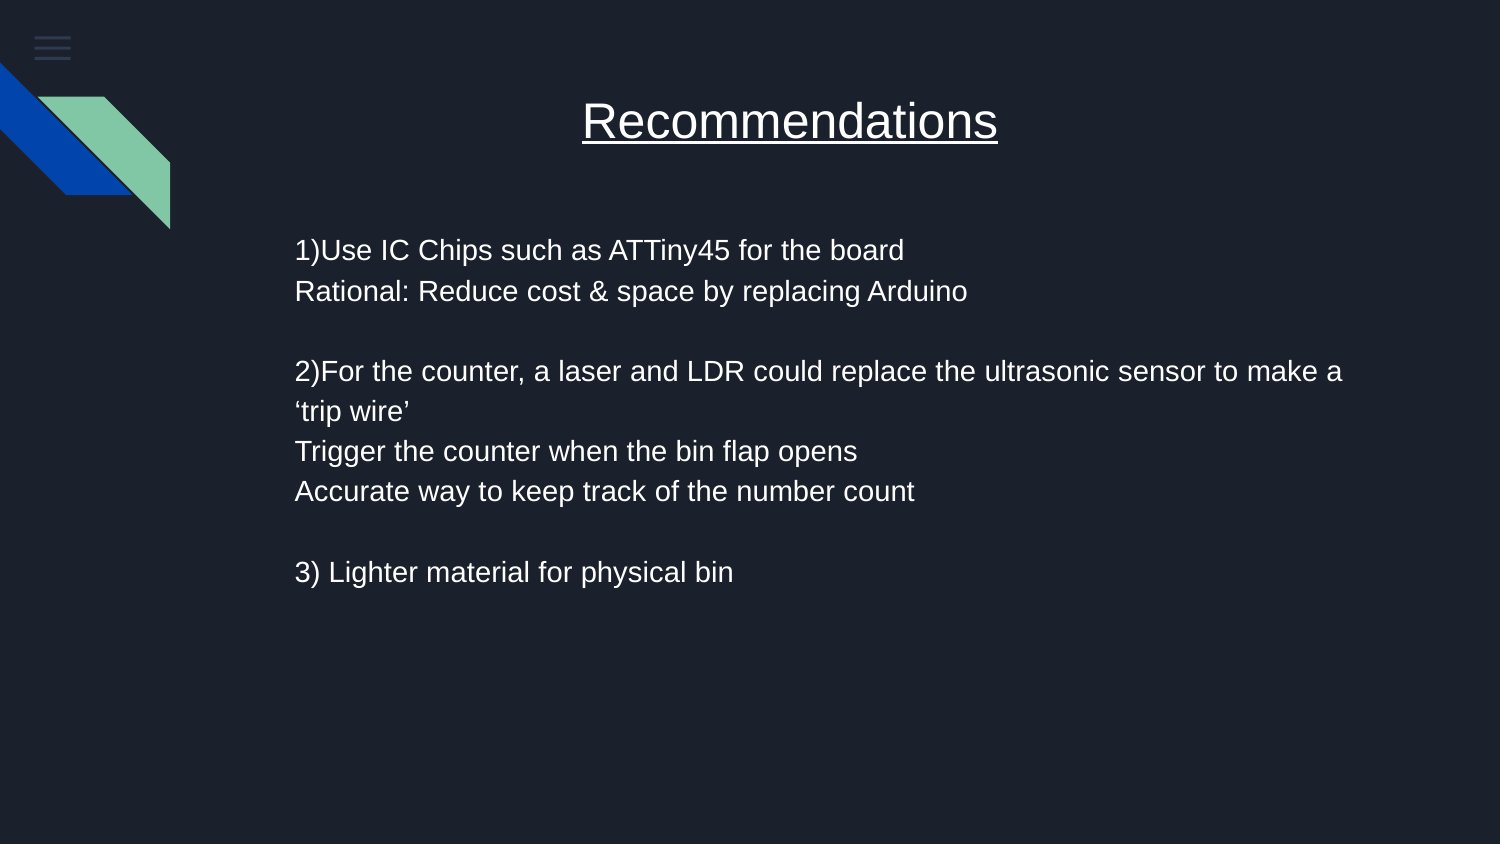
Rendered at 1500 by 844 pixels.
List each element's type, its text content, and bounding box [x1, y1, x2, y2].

text_box 1)Use IC Chips such as ATTiny45 for the board Rational: Reduce cost & space by replacing Arduino 2)For the counter, a laser and LDR could replace the ultrasonic sensor to make a ‘trip wire’ Trigger the counter when the bin flap opens Accurate way to keep track of the number count 3) Lighter material for physical bin [279, 211, 1385, 774]
title Recommendations [212, 64, 1368, 215]
